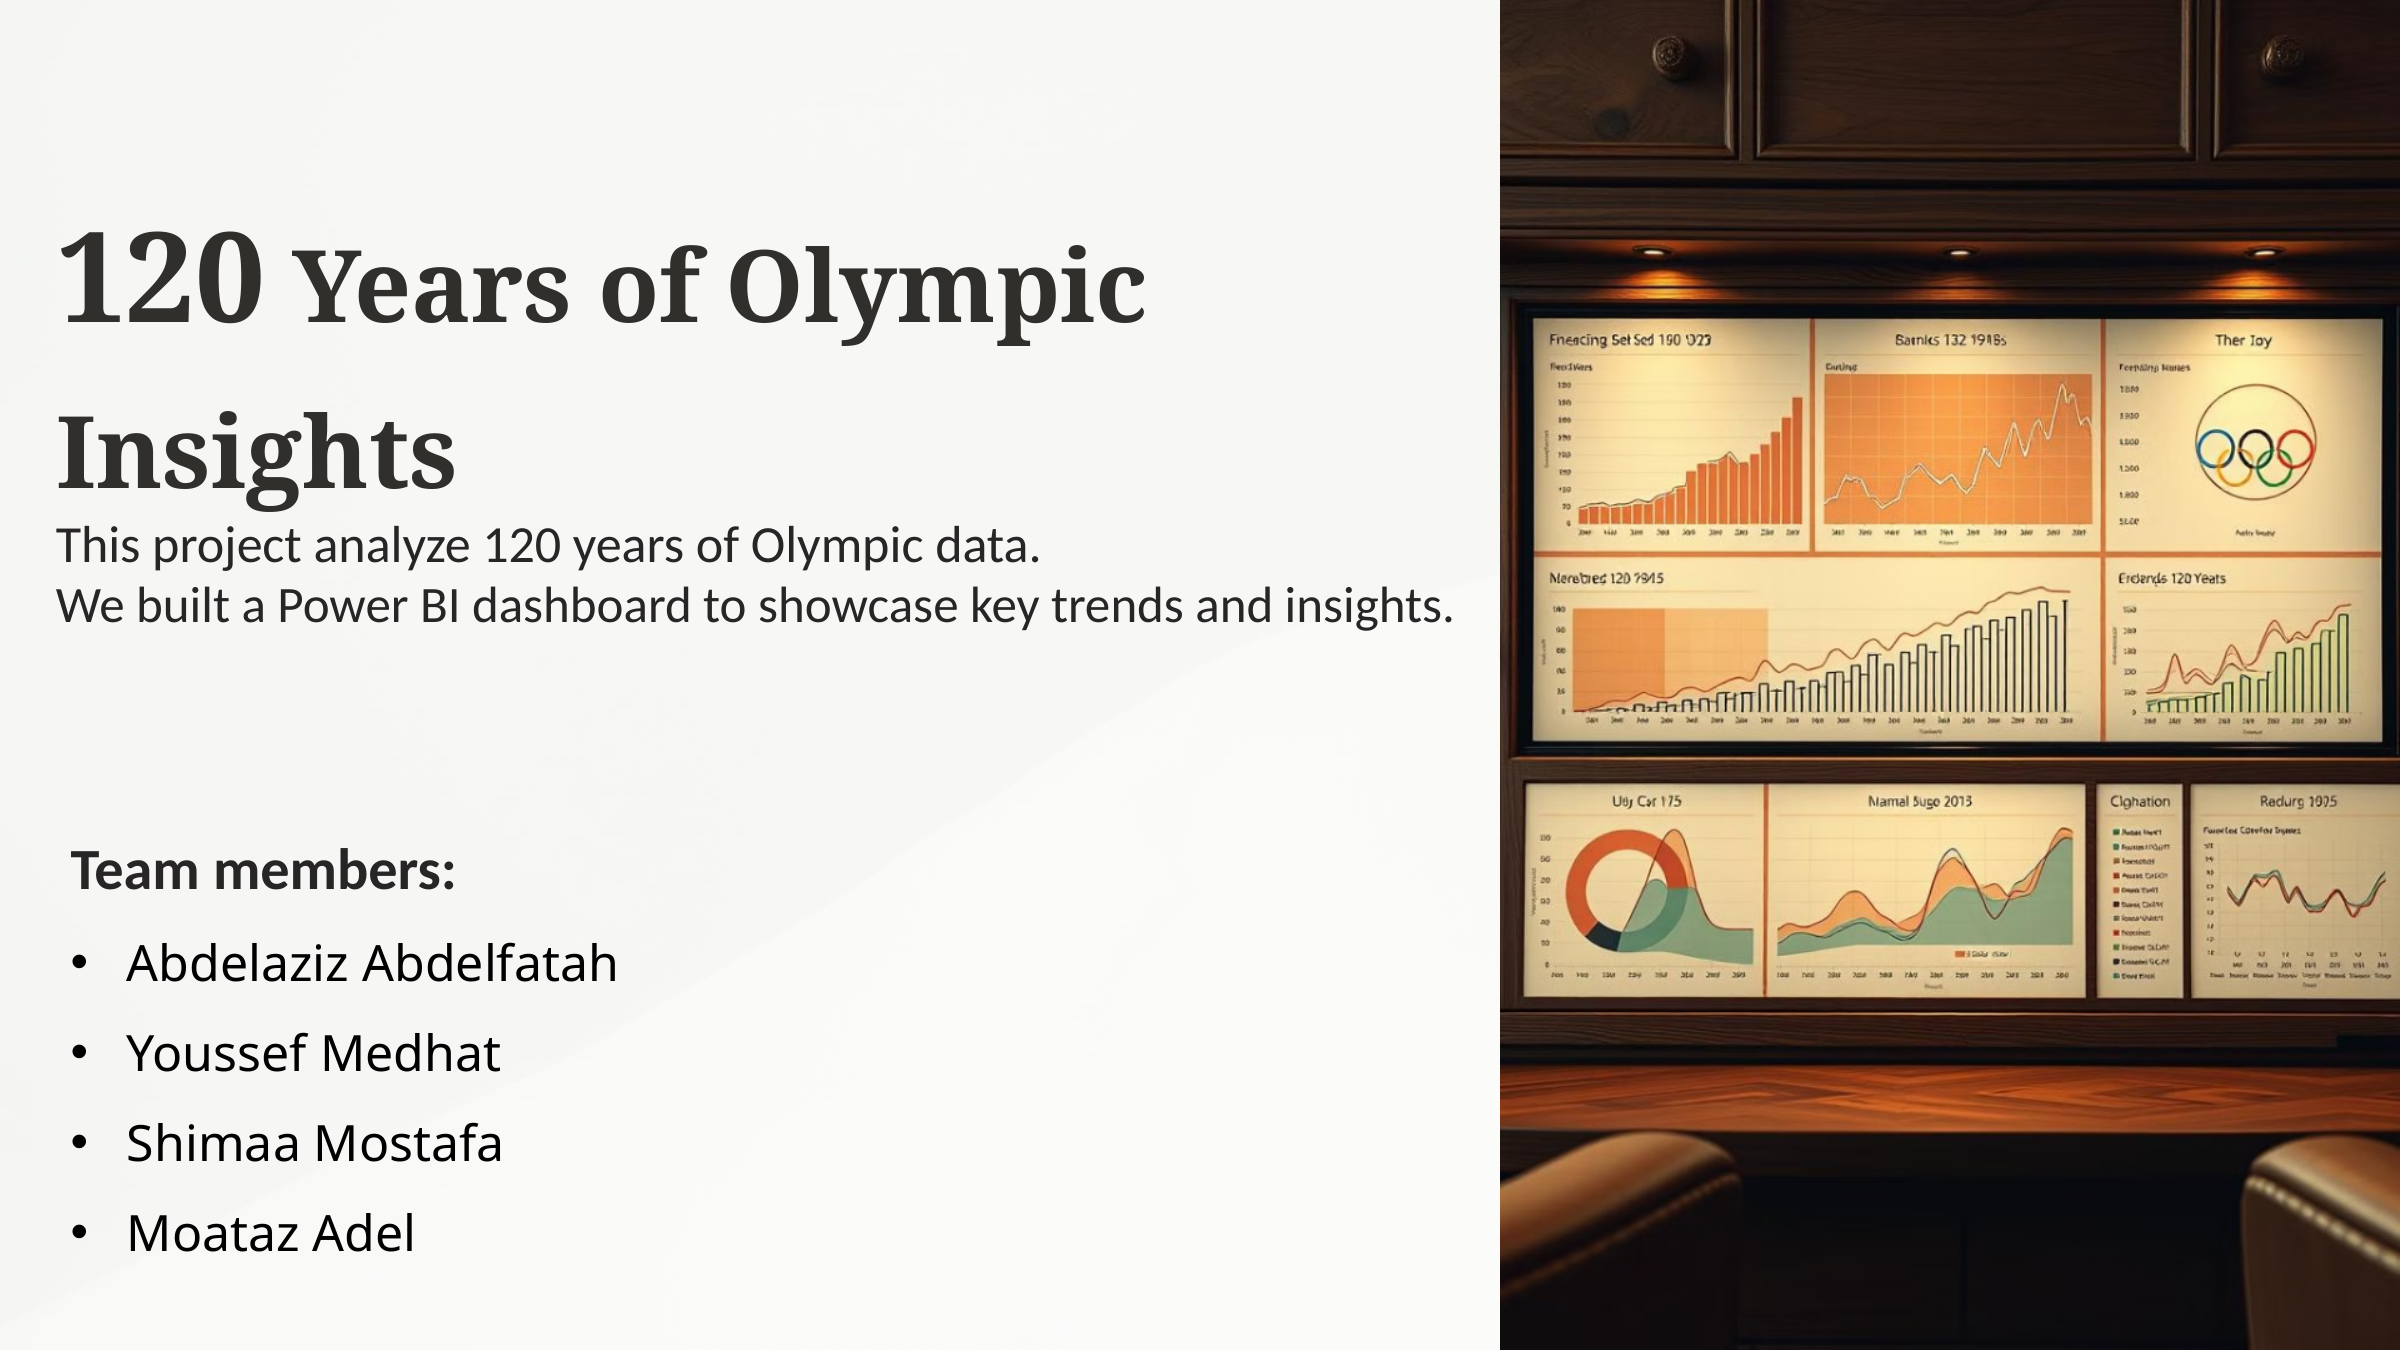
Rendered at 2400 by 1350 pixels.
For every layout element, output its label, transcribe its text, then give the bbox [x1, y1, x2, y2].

text_box 120 Years of Olympic Insights [55, 187, 1419, 365]
picture [1499, 0, 2400, 1350]
text_box This project analyze 120 years of Olympic data. We built a Power BI dashboard to showcase key trends and insights. [55, 513, 1499, 785]
text_box Team members: Abdelaziz Abdelfatah Youssef Medhat Shimaa Mostafa Moataz Adel [70, 836, 686, 1205]
